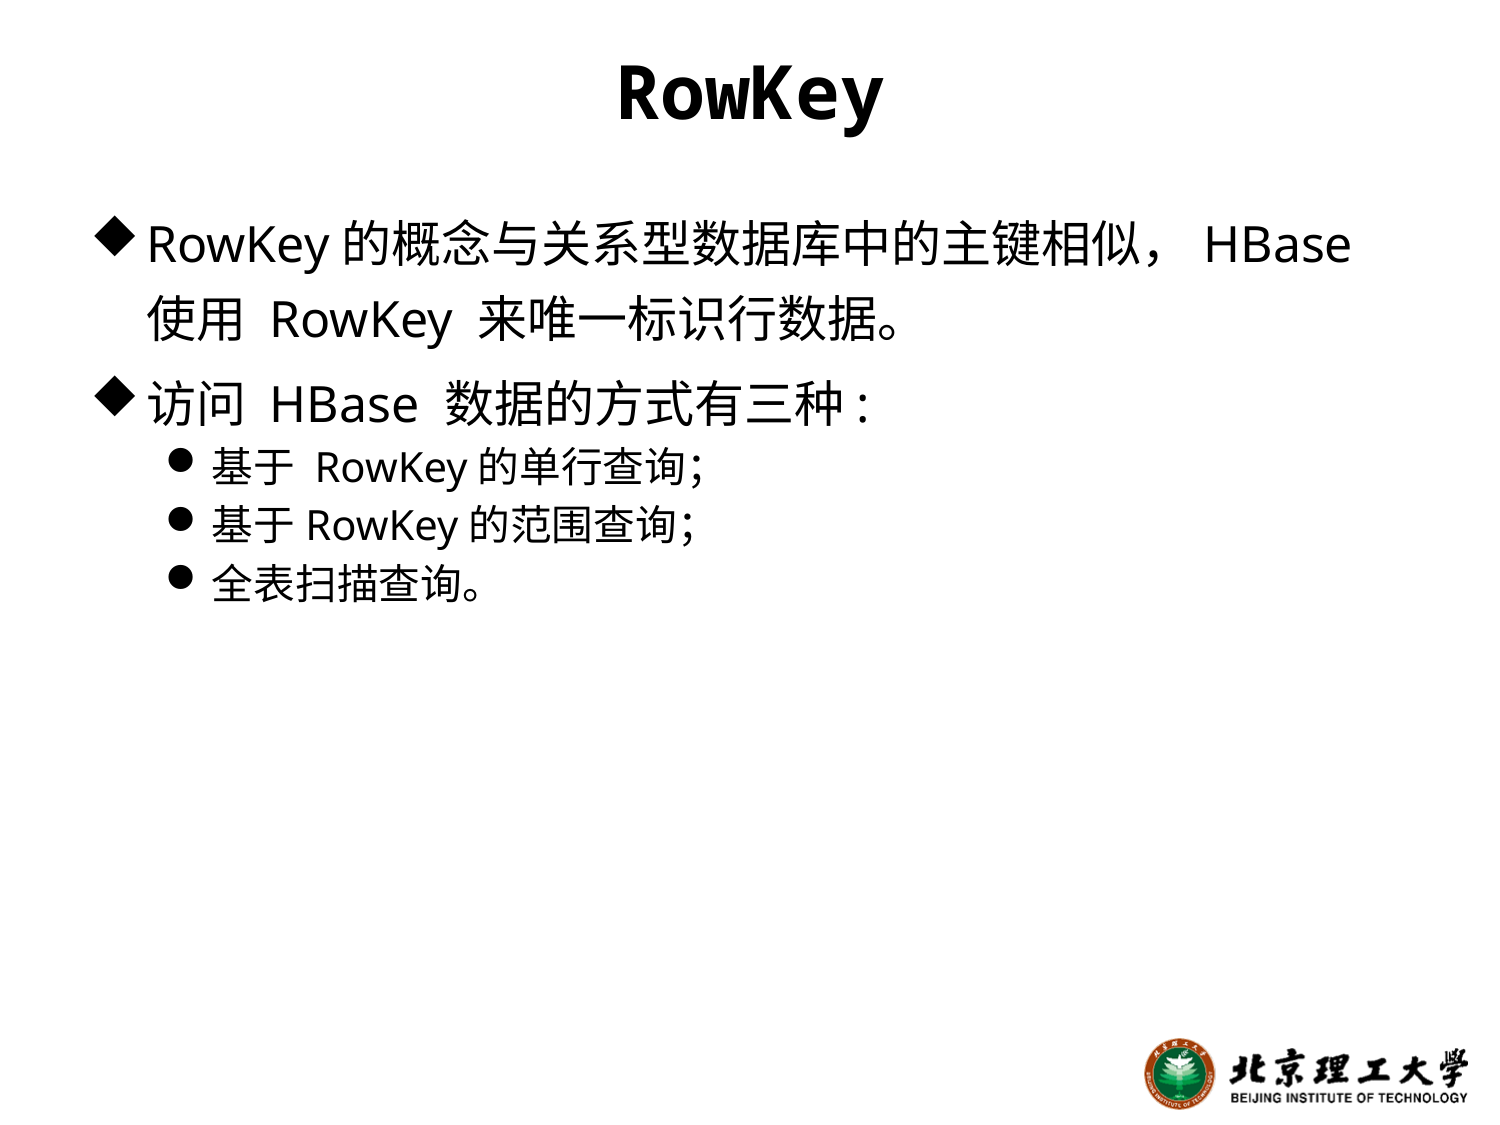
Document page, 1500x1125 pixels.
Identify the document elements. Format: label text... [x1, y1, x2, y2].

list RowKey的概念与关系型数据库中的主键相似，HBase 使用 RowKey 来唯一标识行数据。 访问 HBase 数据的方式有三种: 基于 RowKey的单行查询； 基于RowKey的范围查询； 全表扫描查询。 [75, 190, 1425, 1005]
title RowKey [76, 17, 1425, 163]
picture [1144, 1038, 1468, 1110]
